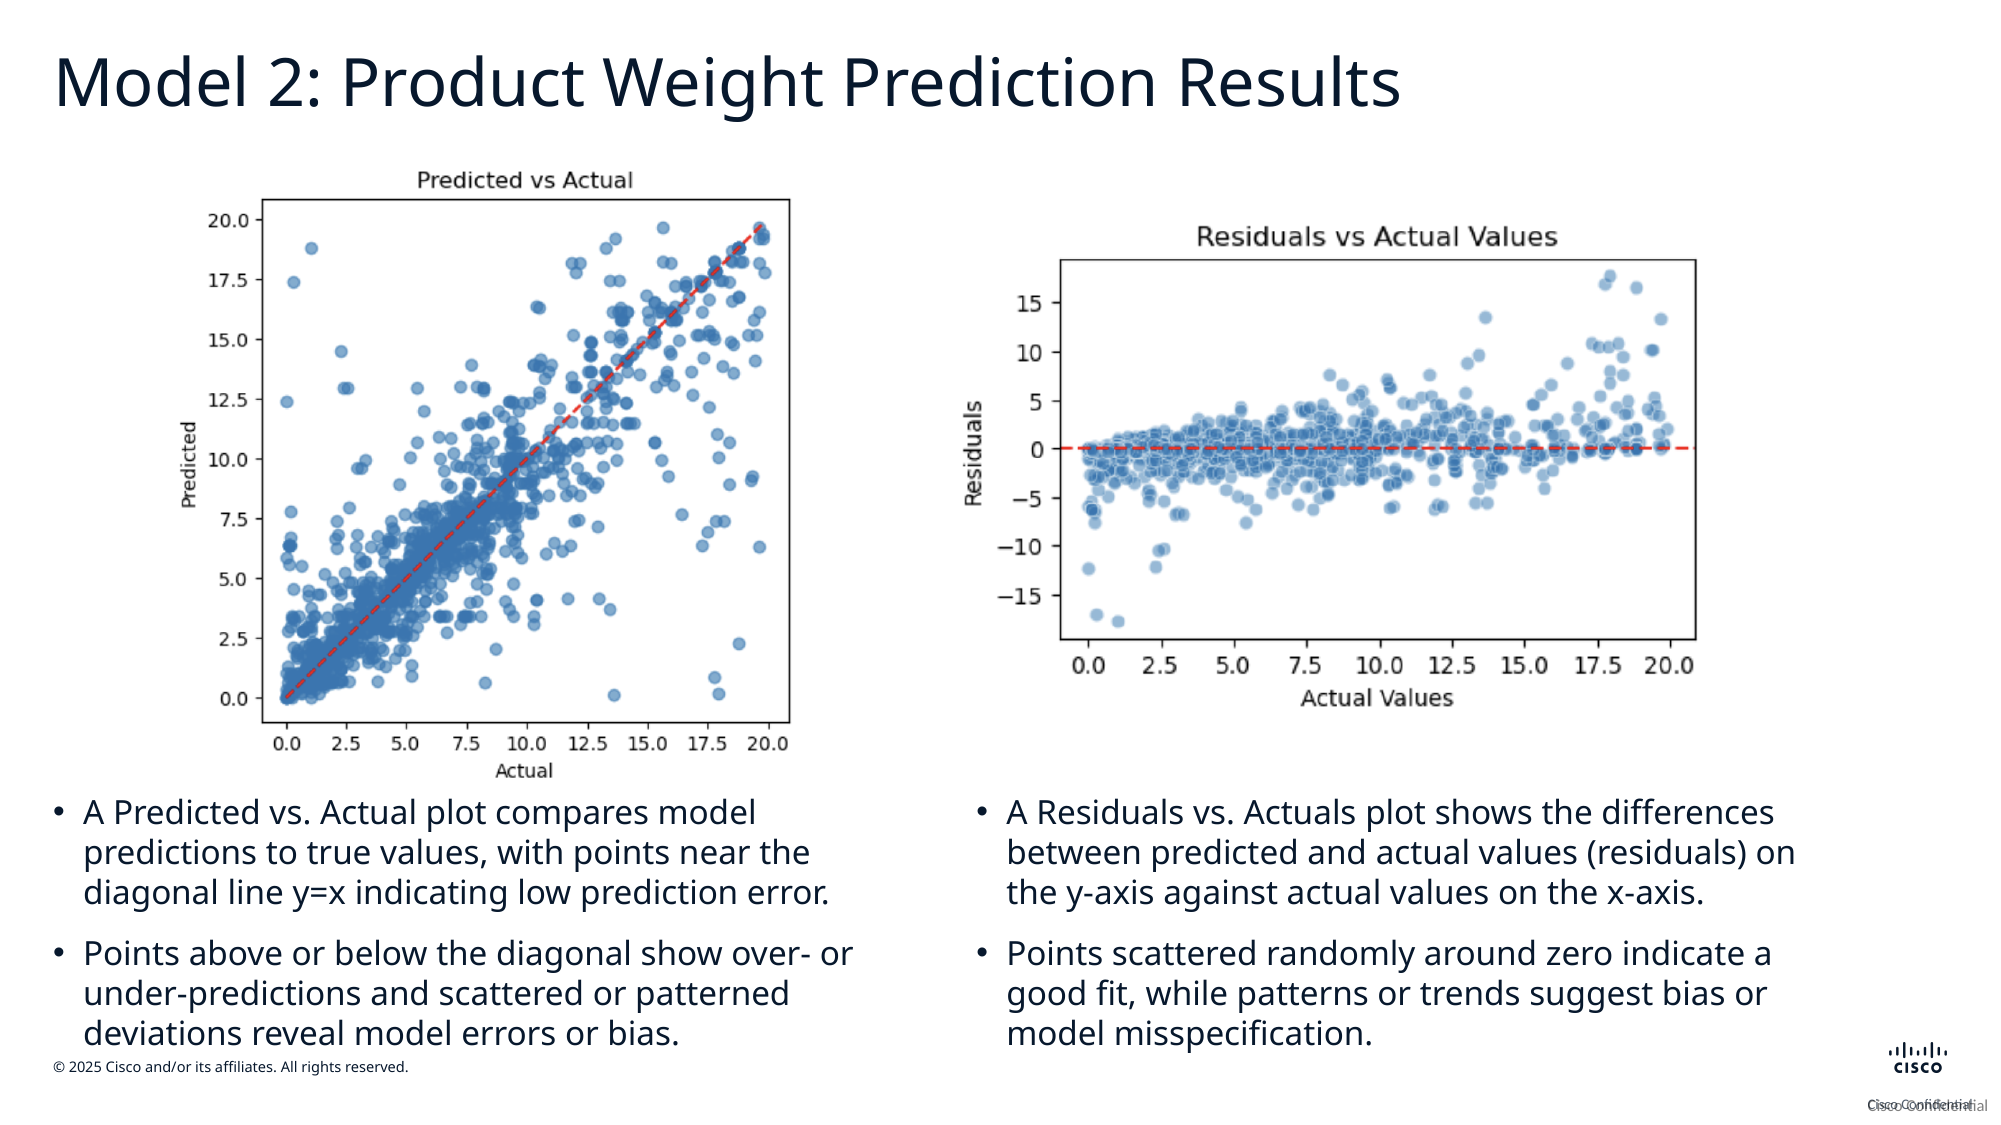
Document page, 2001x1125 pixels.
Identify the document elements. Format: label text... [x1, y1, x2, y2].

picture [1889, 1042, 1947, 1073]
picture [144, 151, 852, 792]
picture [930, 203, 1818, 740]
text_box A Residuals vs. Actuals plot shows the differences between predicted and actual values (residuals) on the y-axis against actual values on the x-axis. Points scattered randomly around zero indicate a good fit, while patterns or trends suggest bias or model misspecification. [976, 791, 1809, 1048]
text_box A Predicted vs. Actual plot compares model predictions to true values, with points near the diagonal line y=x indicating low prediction error. Points above or below the diagonal show over- or under-predictions and scattered or patterned deviations reveal model errors or bias. [53, 791, 885, 1048]
title Model 2: Product Weight Prediction Results [53, 48, 1947, 130]
